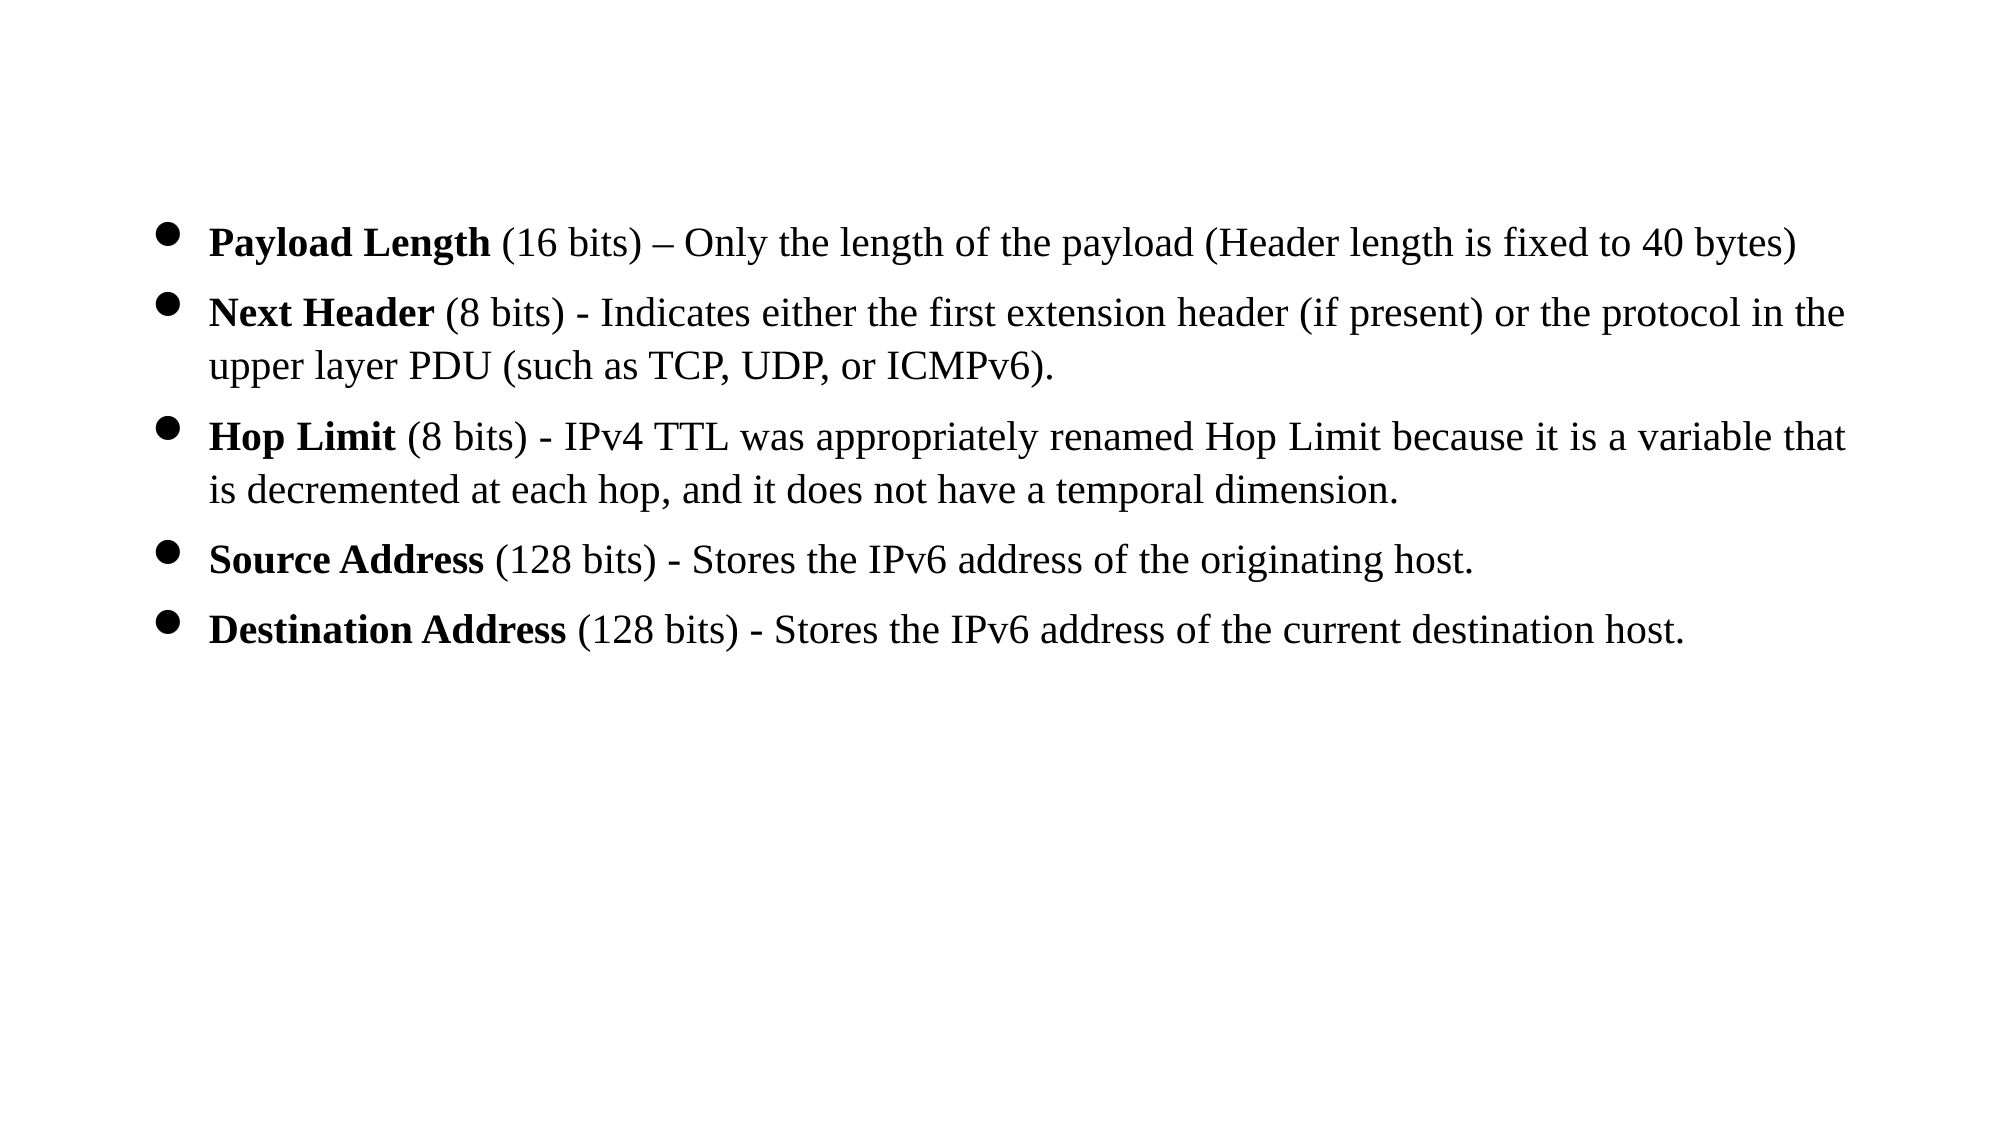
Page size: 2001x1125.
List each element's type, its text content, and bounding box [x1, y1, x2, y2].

list Payload Length (16 bits) – Only the length of the payload (Header length is fixed to 40 bytes) Next Header (8 bits) - Indicates either the first extension header (if present) or the protocol in the upper layer PDU (such as TCP, UDP, or ICMPv6). Hop Limit (8 bits) - IPv4 TTL was appropriately renamed Hop Limit because it is a variable that is decremented at each hop, and it does not have a temporal dimension. Source Address (128 bits) - Stores the IPv6 address of the originating host. Destination Address (128 bits) - Stores the IPv6 address of the current destination host. [137, 203, 1863, 1014]
